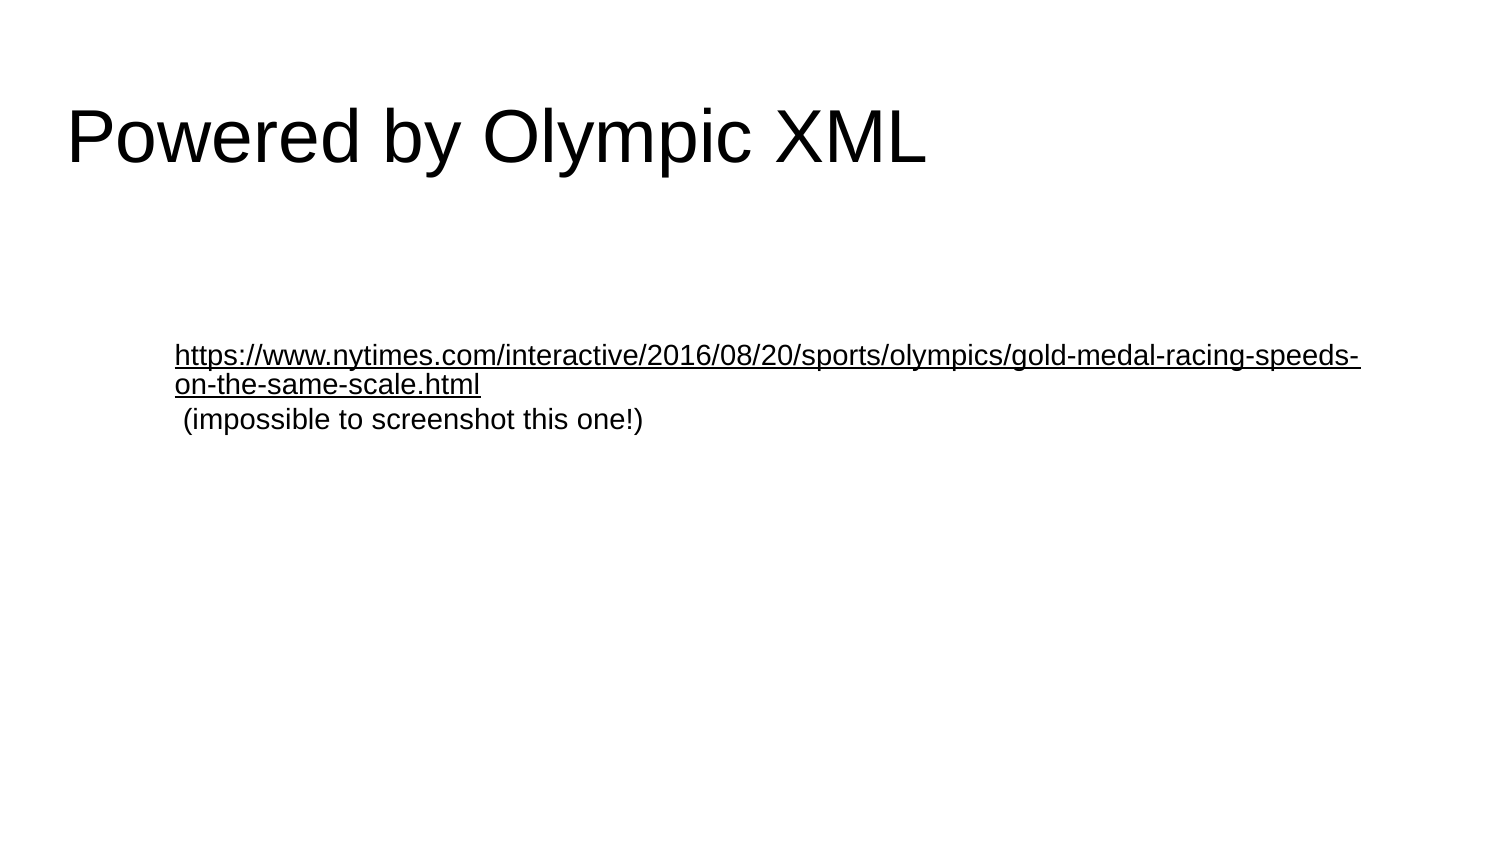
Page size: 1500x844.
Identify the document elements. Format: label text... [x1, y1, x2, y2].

title Powered by Olympic XML [51, 72, 1449, 167]
text_box https://www.nytimes.com/interactive/2016/08/20/sports/olympics/gold-medal-racing-speeds-on-the-same-scale.html (impossible to screenshot this one!) [159, 321, 1388, 680]
